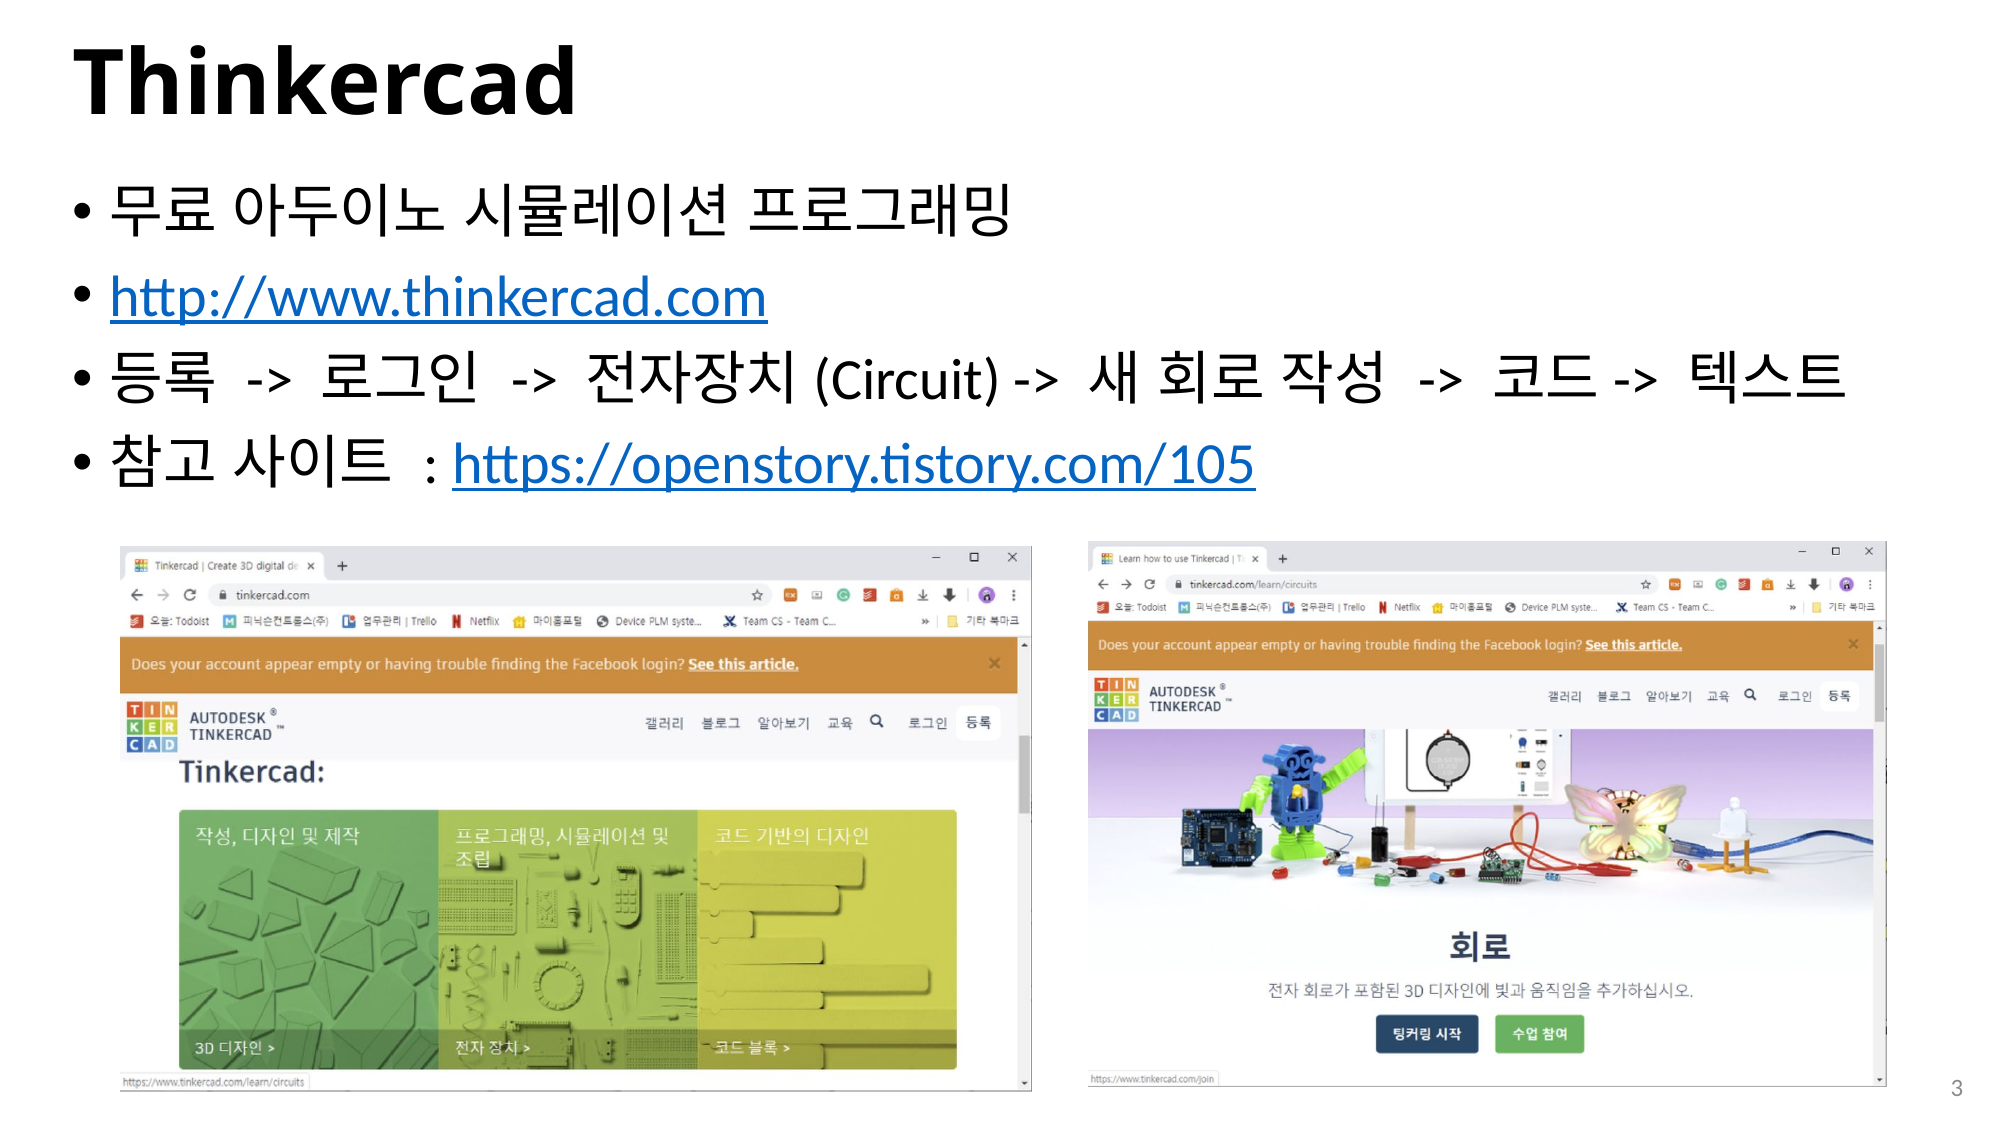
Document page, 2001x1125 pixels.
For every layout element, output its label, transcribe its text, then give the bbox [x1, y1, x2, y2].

list 무료 아두이노 시뮬레이션 프로그래밍 http://www.thinkercad.com 등록 -> 로그인 -> 전자장치(Circuit) -> 새 회로 작성 -> 코드-> 텍스트 참고 사이트 : https://openstory.tistory.com/105 [56, 174, 1944, 1060]
picture [119, 545, 1032, 1092]
picture [1087, 540, 1887, 1088]
slide_number 3 [1893, 1057, 1979, 1117]
title Thinkercad [56, 28, 1944, 143]
